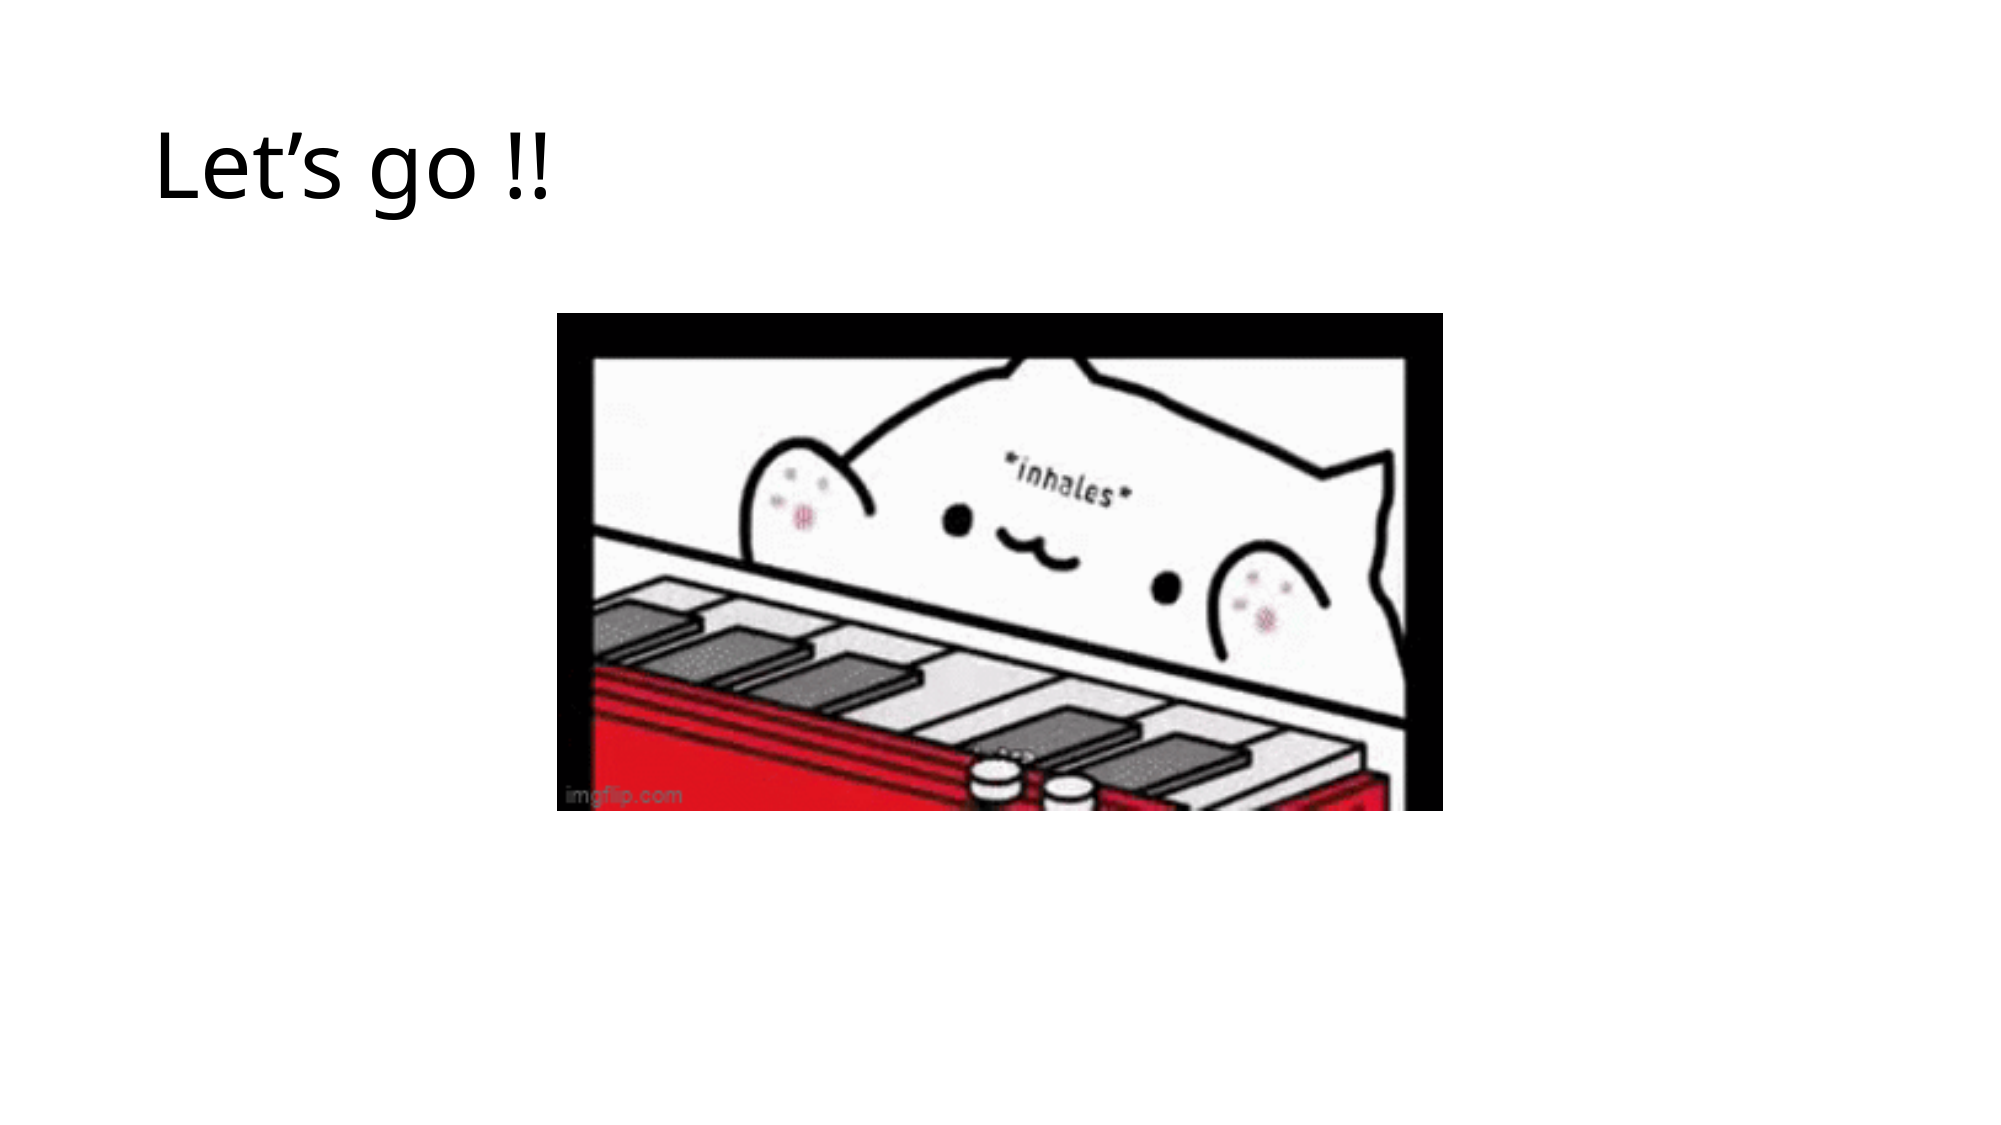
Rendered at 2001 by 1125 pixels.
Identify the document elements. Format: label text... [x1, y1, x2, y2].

title Let’s go !! [137, 59, 1863, 278]
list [557, 313, 1443, 811]
